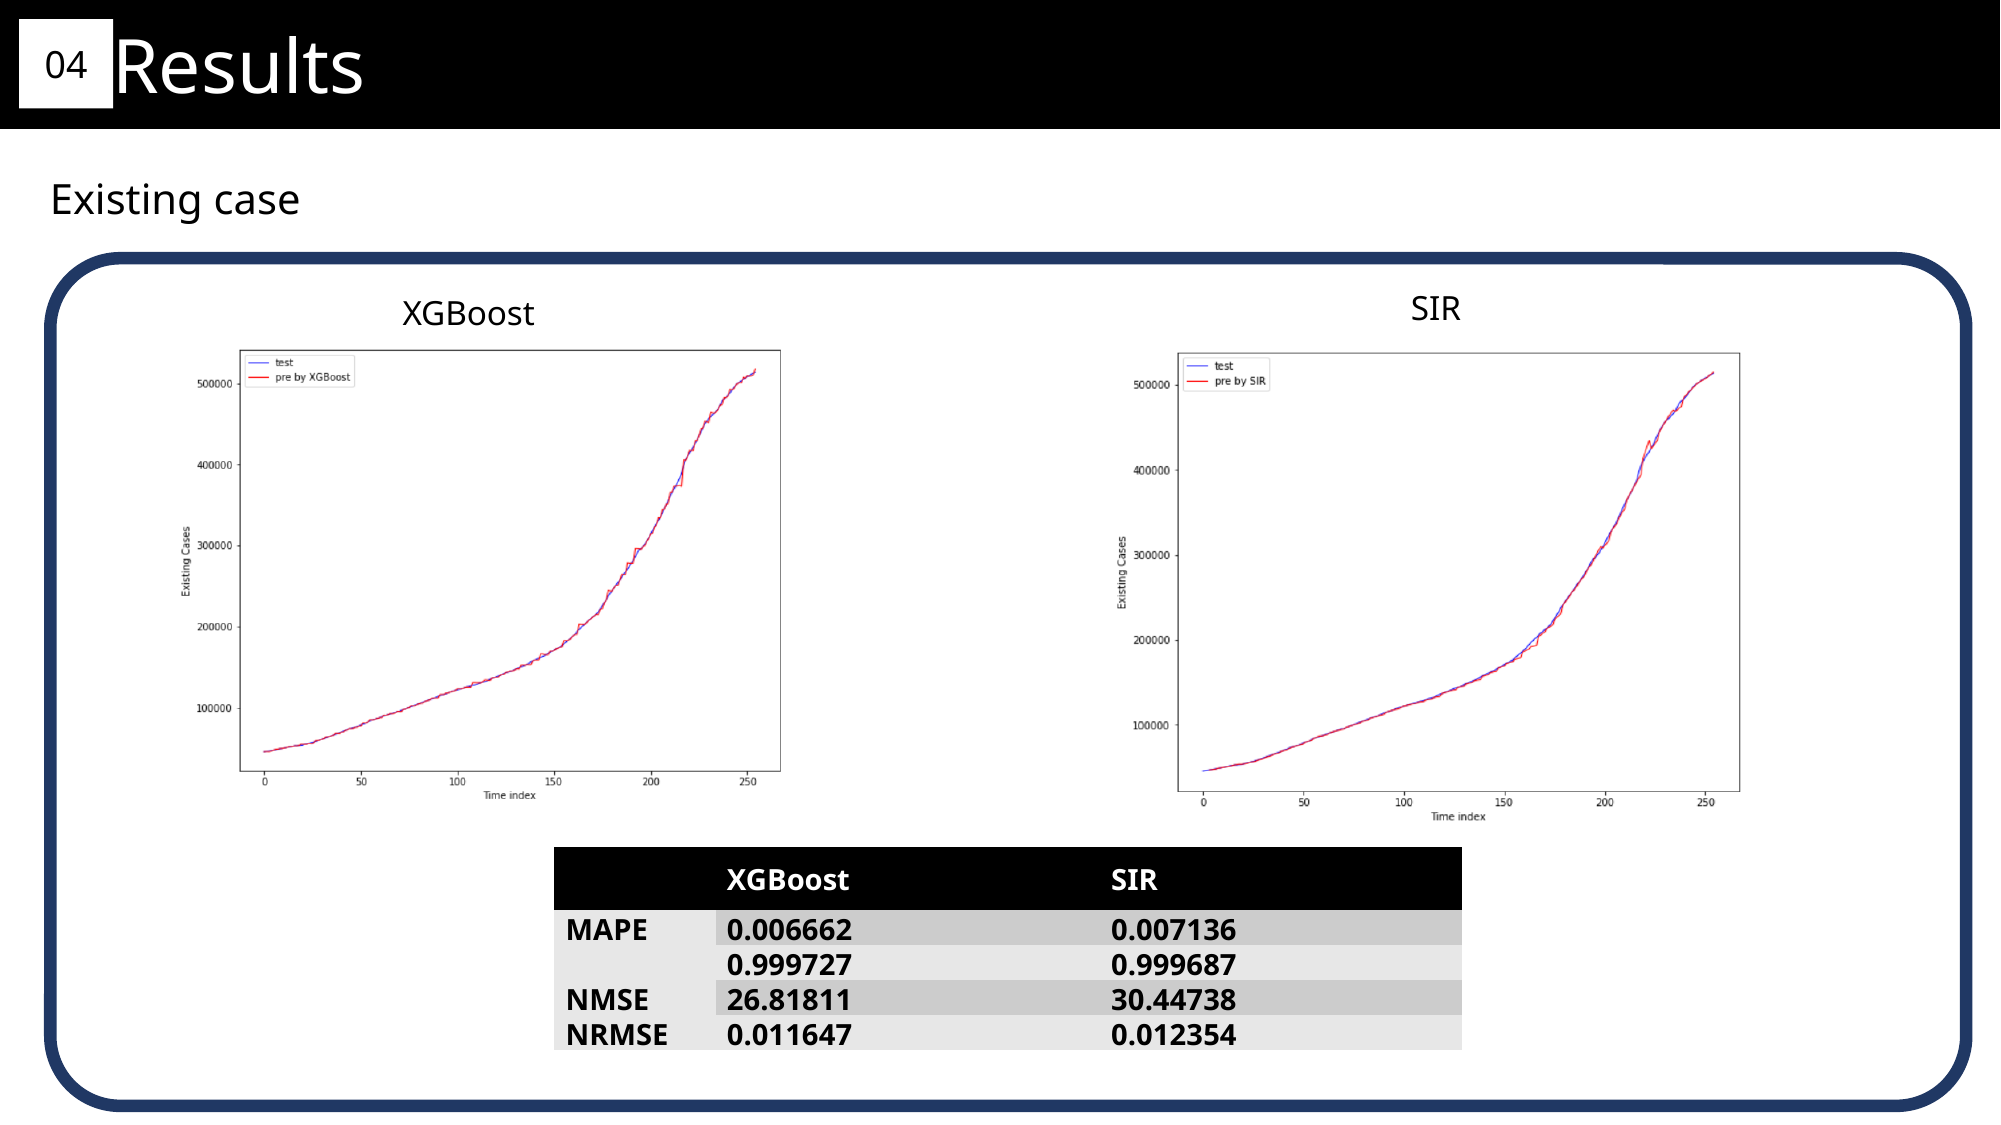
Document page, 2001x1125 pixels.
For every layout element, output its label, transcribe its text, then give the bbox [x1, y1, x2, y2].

text_box 04 [18, 18, 114, 109]
text_box [49, 257, 1968, 1107]
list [177, 345, 787, 805]
picture [1106, 345, 1749, 829]
text_box XGBoost [387, 285, 695, 340]
text_box Results [0, 0, 2000, 129]
text_box SIR [1396, 279, 1703, 334]
text_box Existing case [35, 165, 605, 231]
